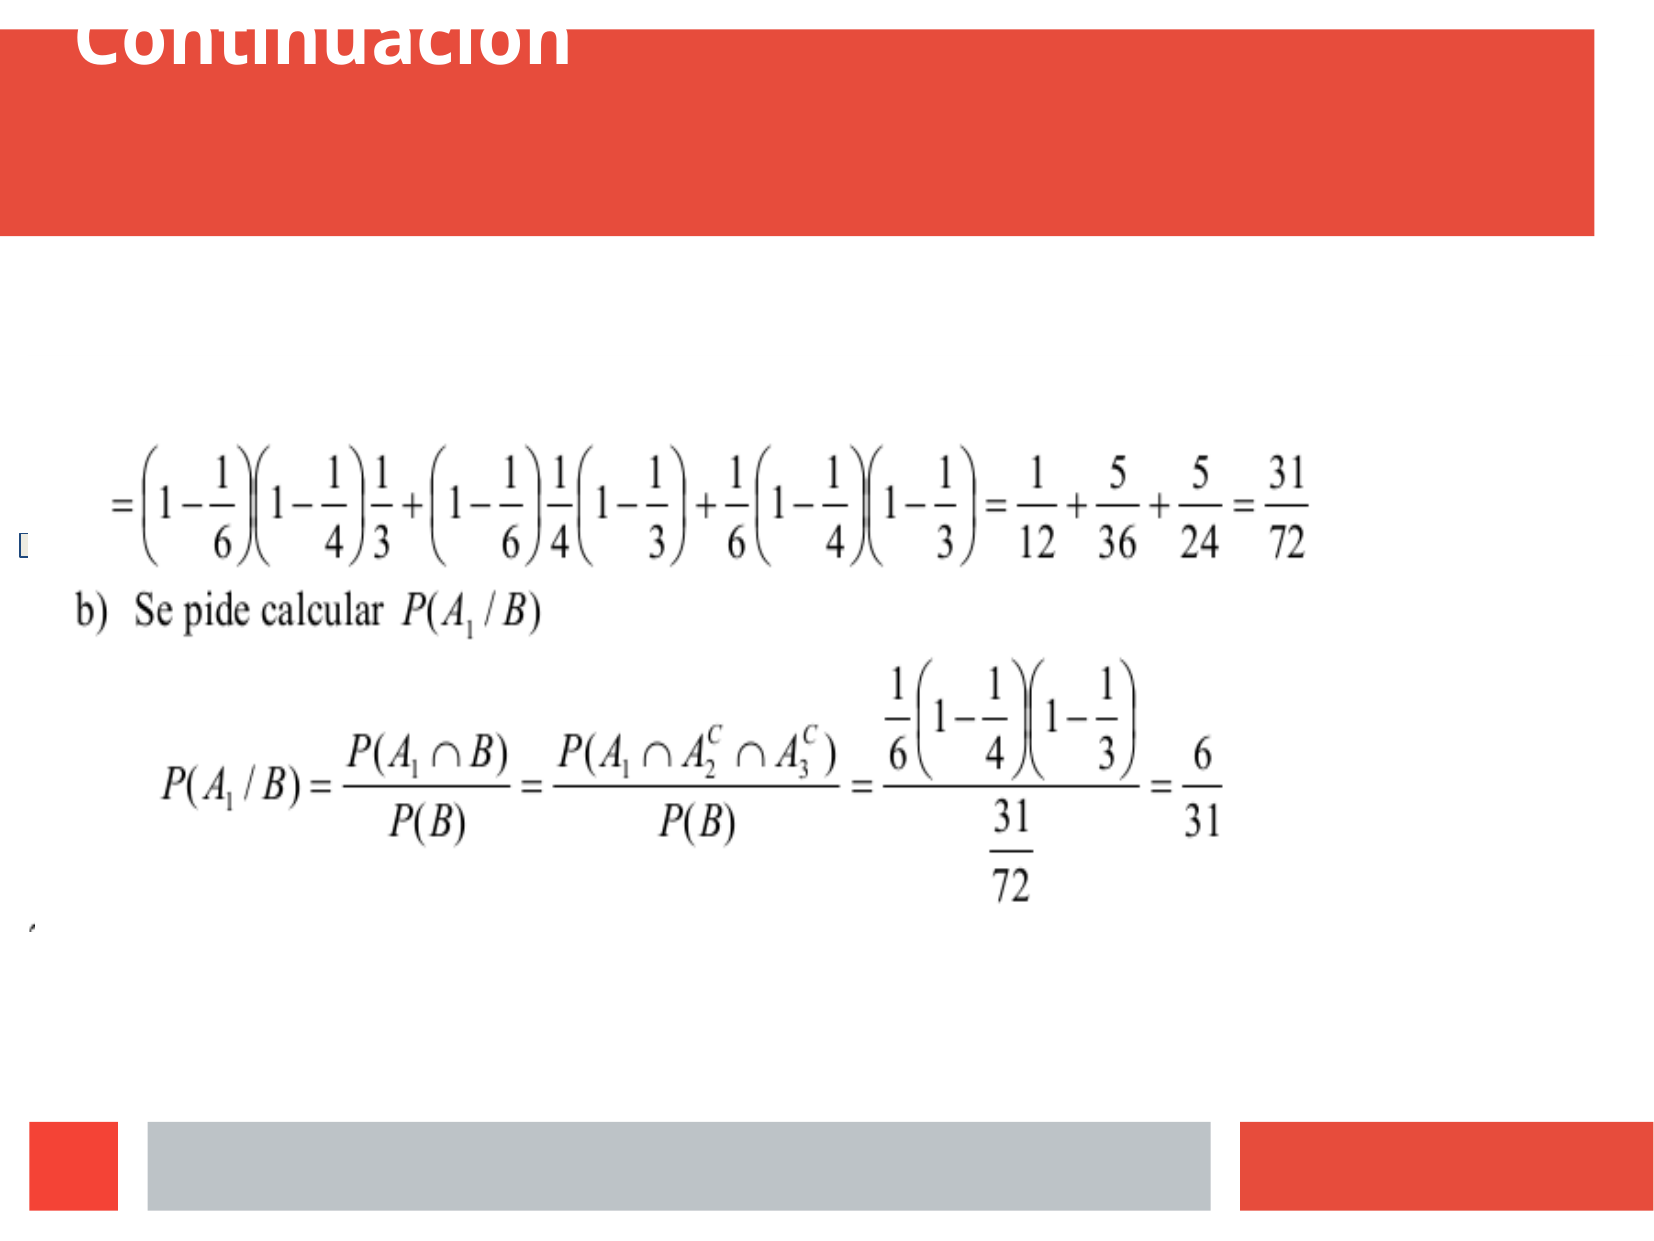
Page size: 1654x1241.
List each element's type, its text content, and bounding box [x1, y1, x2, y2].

title Continuación [59, 0, 1595, 95]
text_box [19, 354, 1634, 967]
